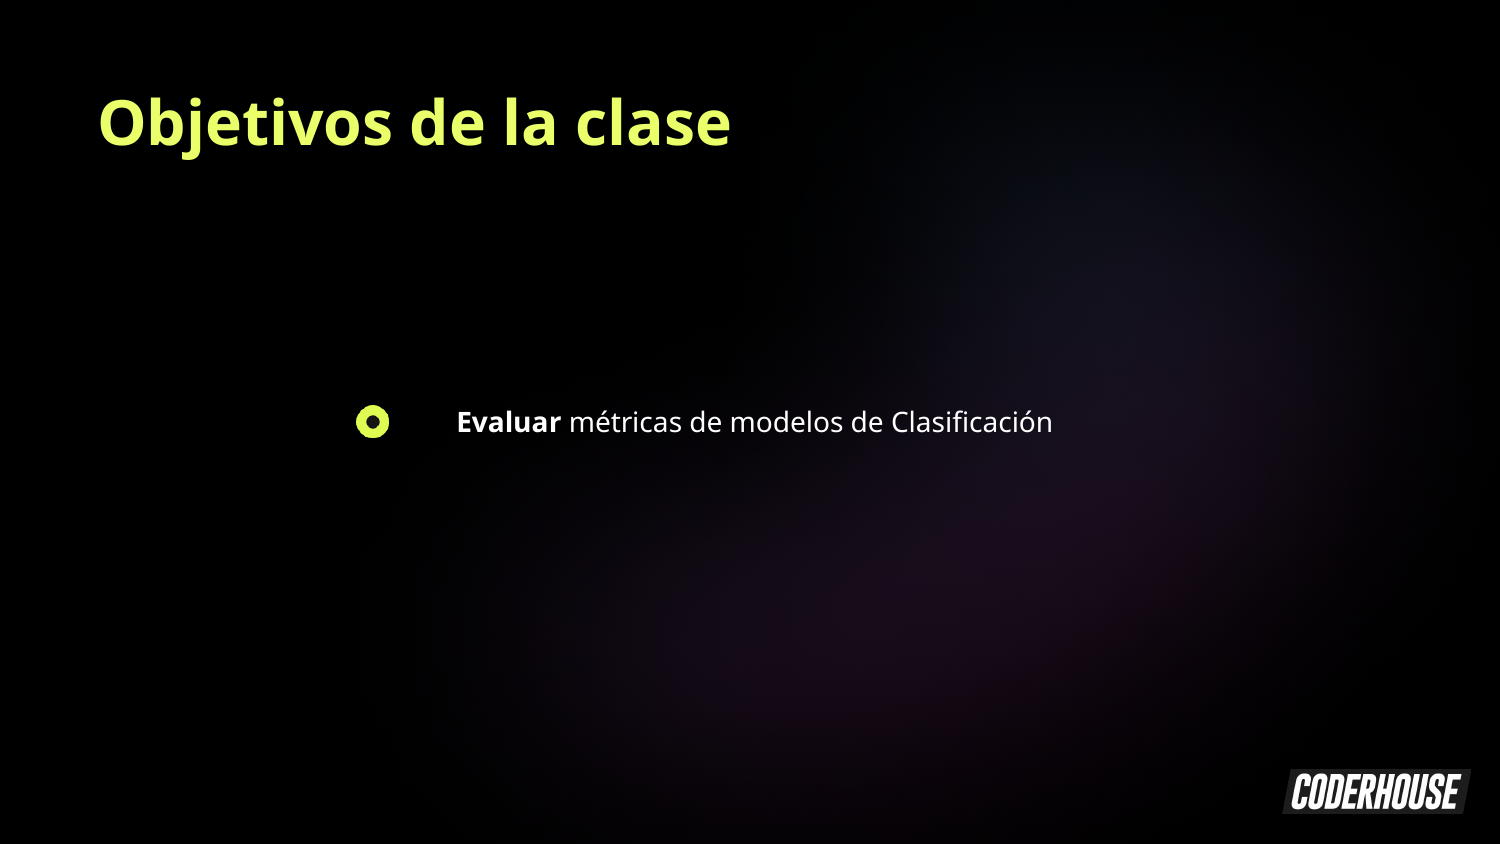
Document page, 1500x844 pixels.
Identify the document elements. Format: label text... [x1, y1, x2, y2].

picture [0, 0, 1500, 844]
text_box Evaluar métricas de modelos de Clasificación [441, 389, 1144, 454]
text_box Objetivos de la clase [82, 76, 1418, 175]
